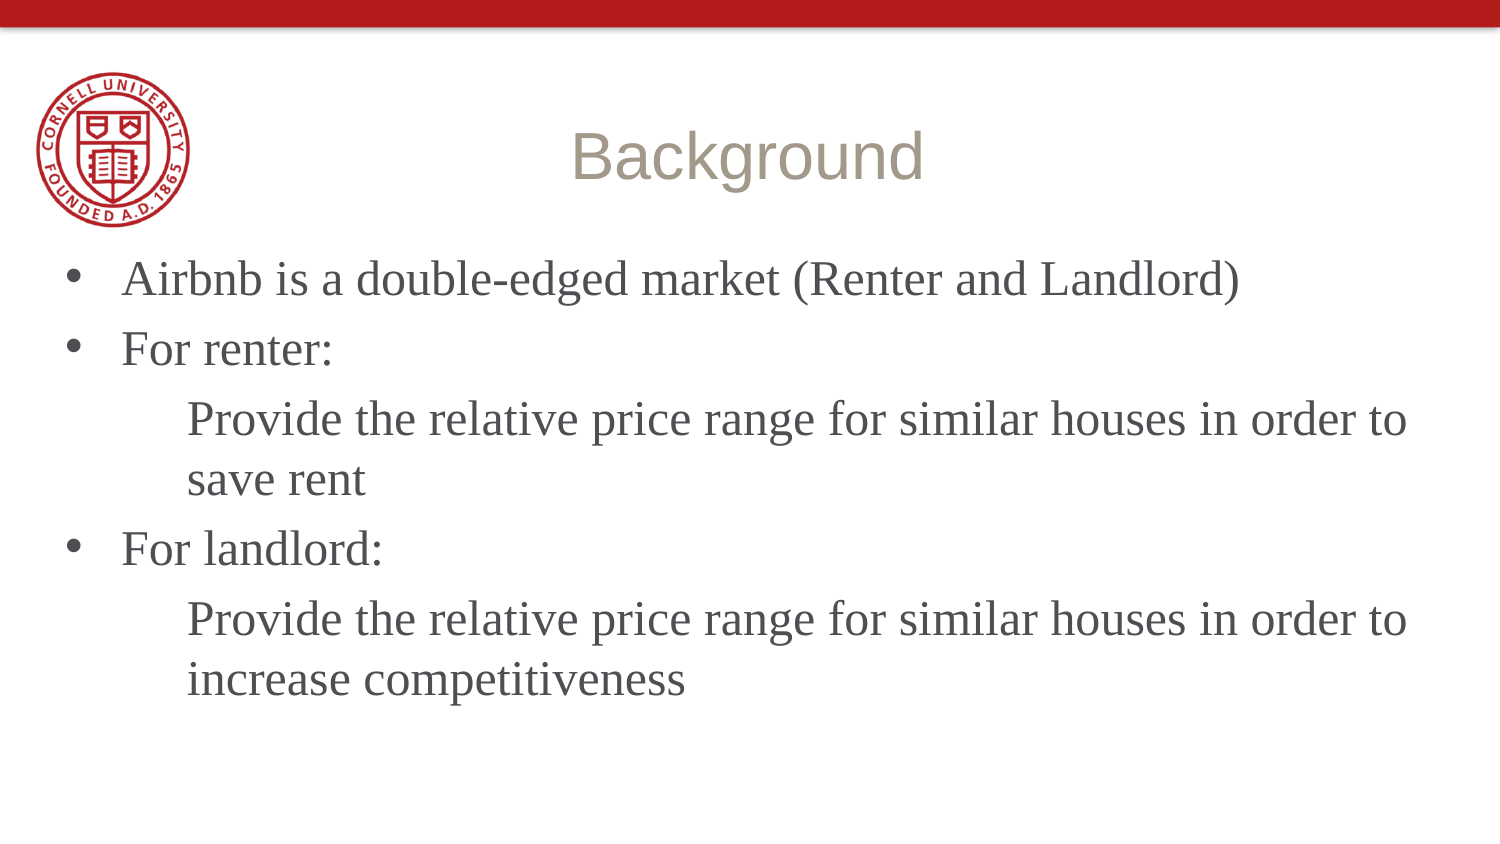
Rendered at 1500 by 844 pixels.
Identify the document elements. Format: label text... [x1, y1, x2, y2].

list Airbnb is a double-edged market (Renter and Landlord) For renter: Provide the relative price range for similar houses in order to save rent For landlord: Provide the relative price range for similar houses in order to increase competitiveness [50, 238, 1498, 822]
picture [29, 65, 213, 96]
picture [29, 210, 213, 234]
list Background [0, 96, 1498, 210]
